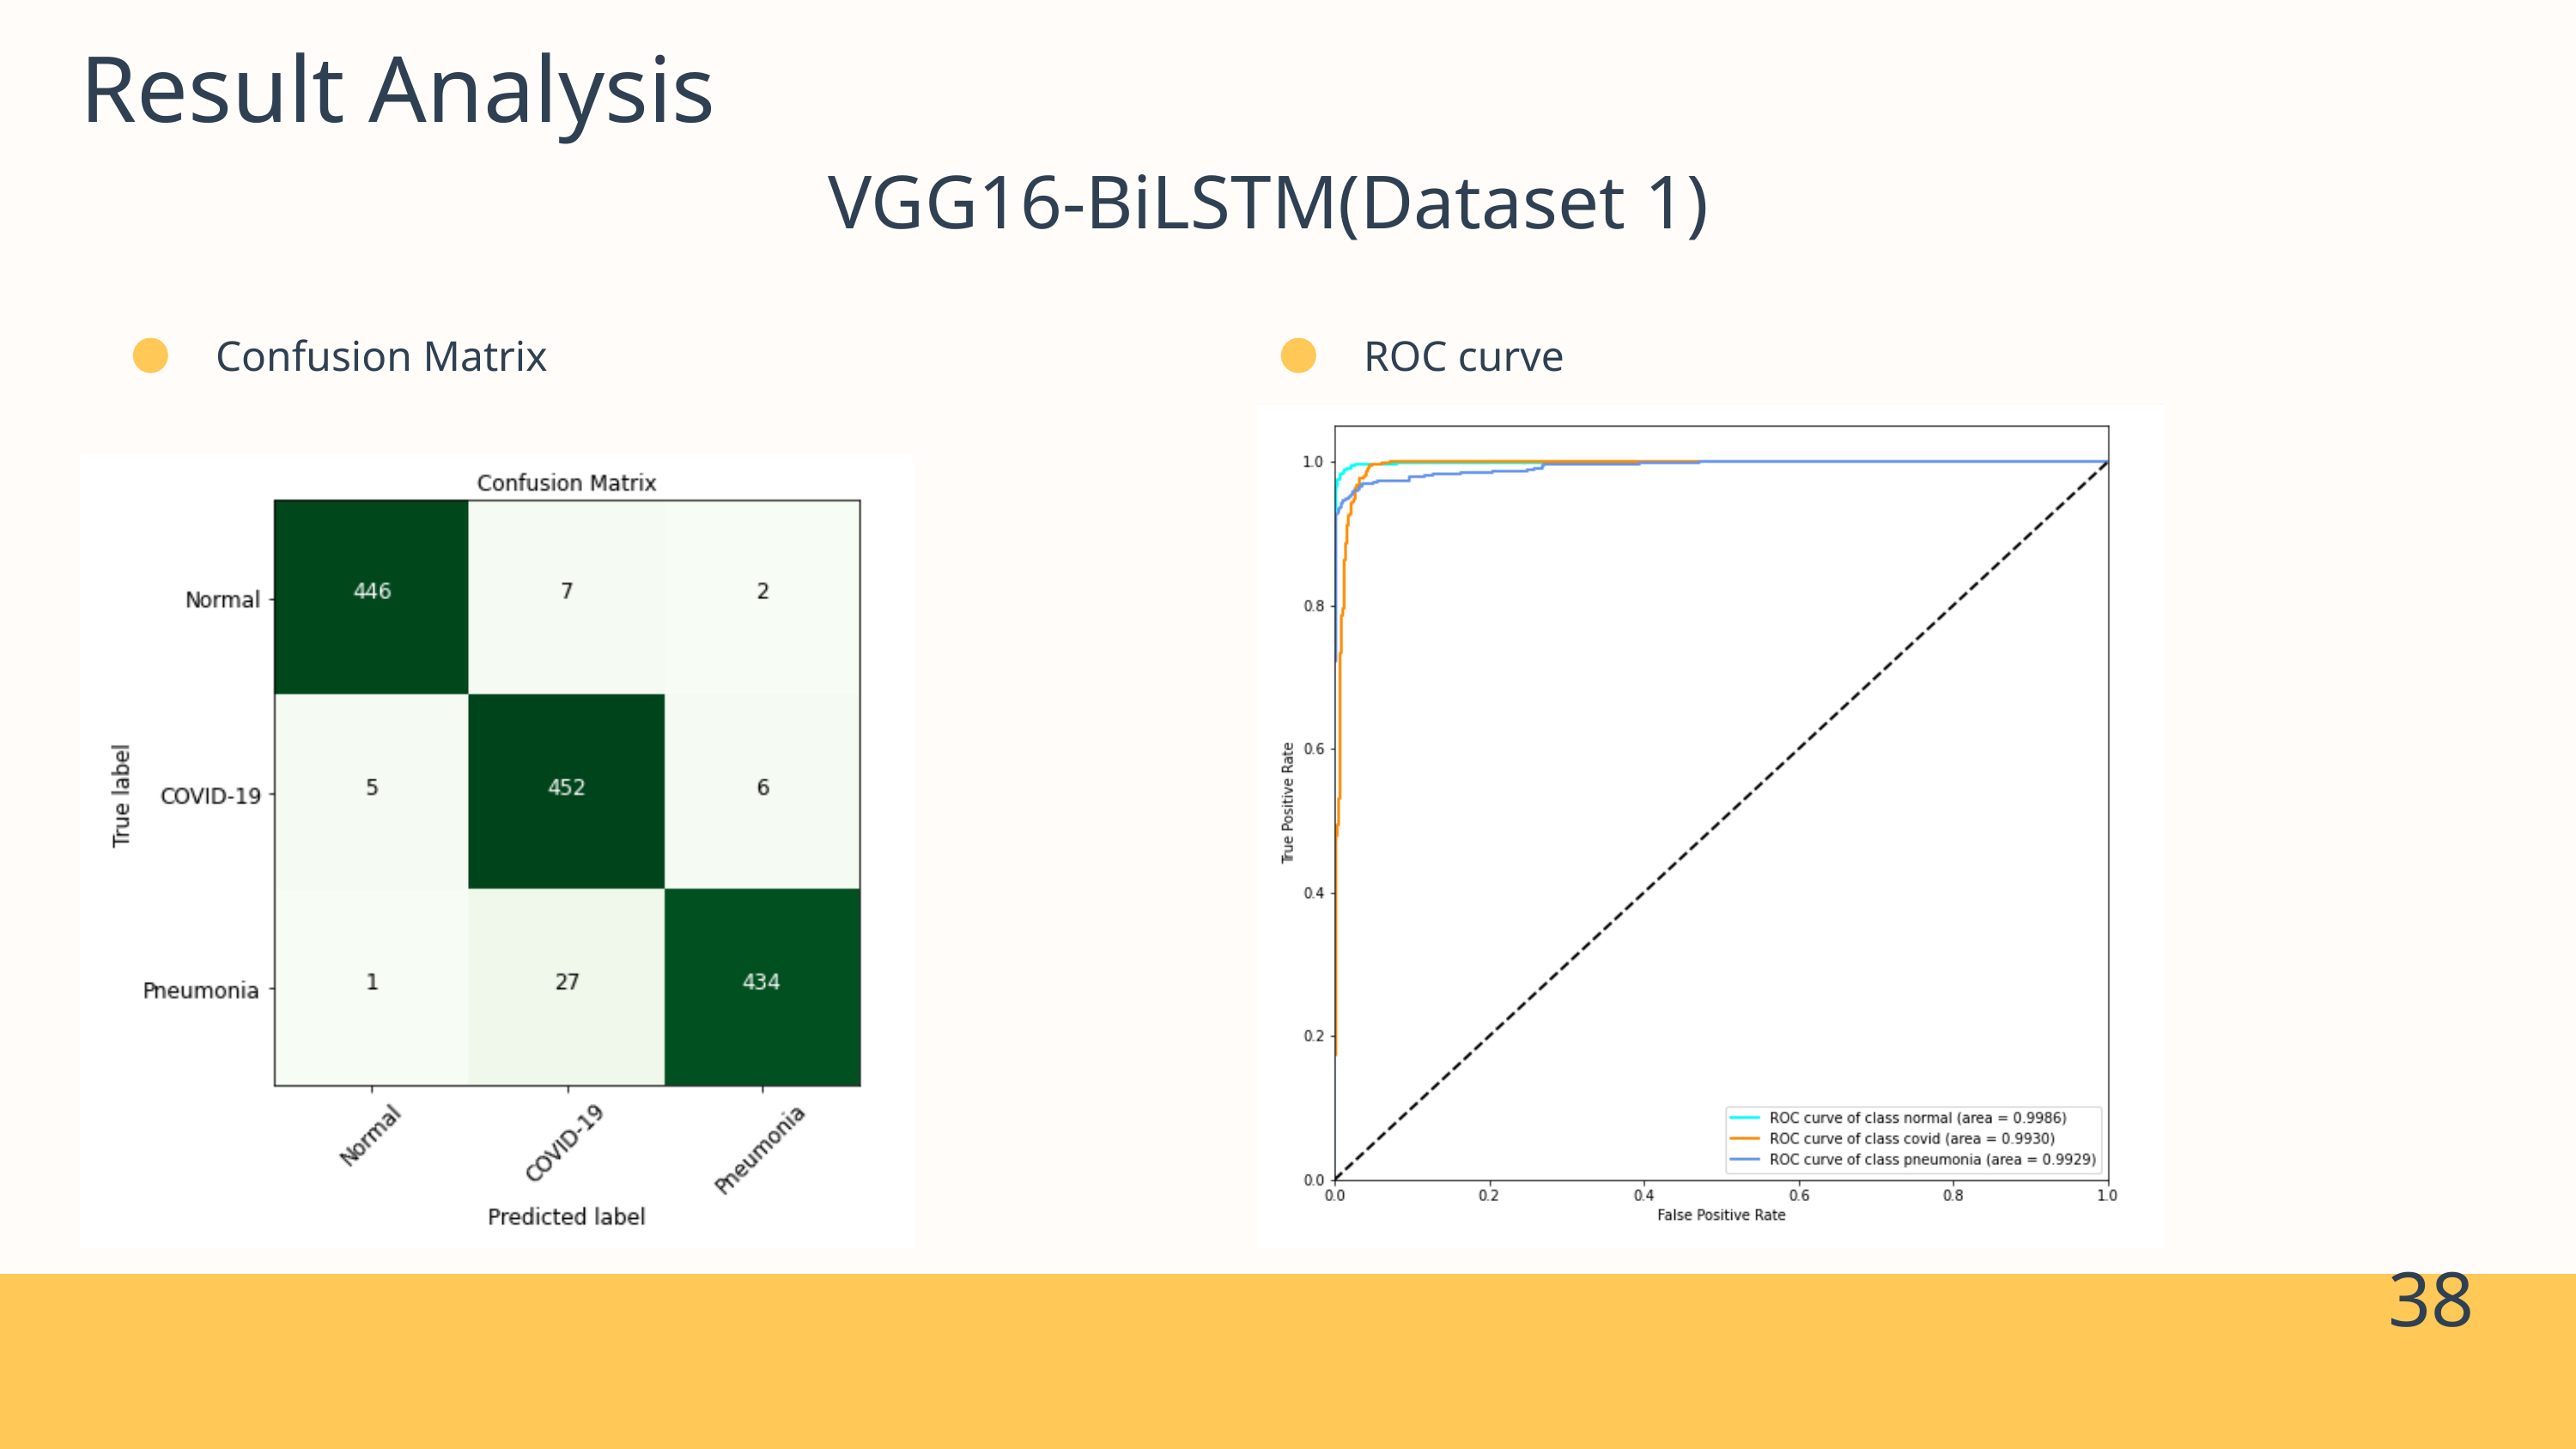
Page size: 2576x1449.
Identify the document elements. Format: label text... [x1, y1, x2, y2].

text_box [0, 1274, 2576, 1449]
text_box 38 [2386, 1236, 2476, 1343]
text_box Result Analysis [80, 39, 861, 141]
picture [1256, 403, 2164, 1248]
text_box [1280, 326, 2406, 376]
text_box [132, 327, 1258, 377]
picture [80, 454, 914, 1248]
text_box VGG16-BiLSTM(Dataset 1) [770, 162, 1768, 244]
